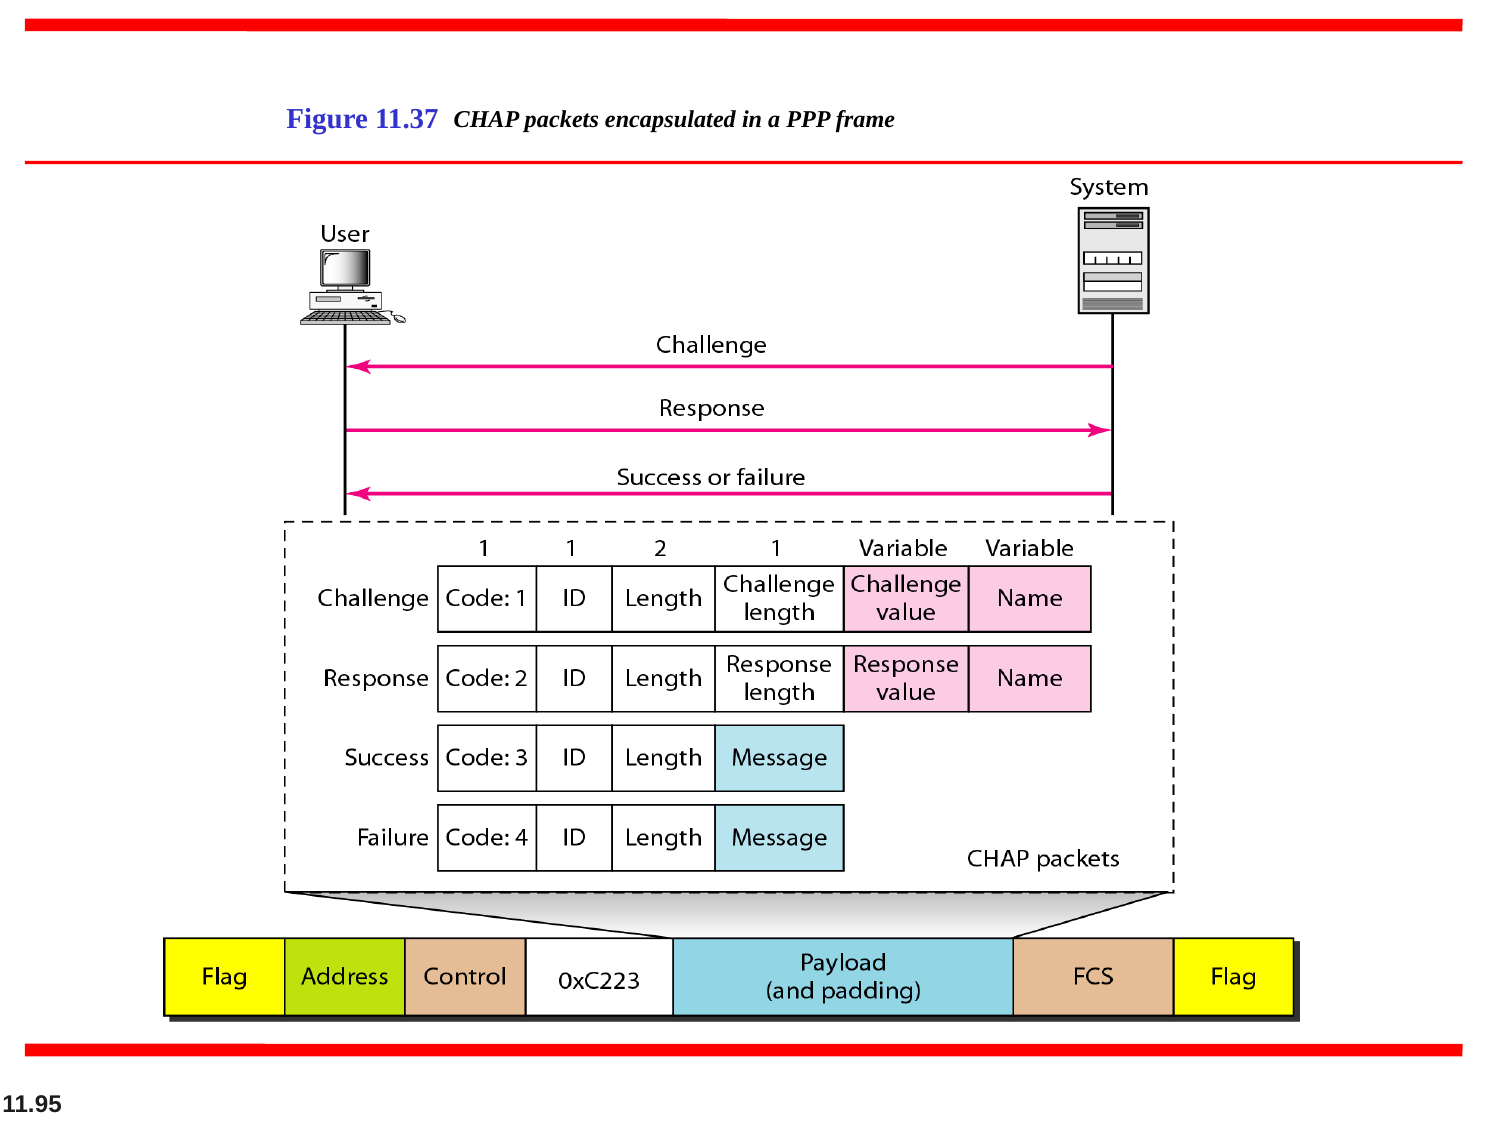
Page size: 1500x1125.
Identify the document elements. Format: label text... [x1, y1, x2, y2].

picture [162, 174, 1301, 1022]
slide_number 11.95 [0, 1049, 301, 1125]
text_box Figure 11.37 CHAP packets encapsulated in a PPP frame [271, 62, 911, 142]
